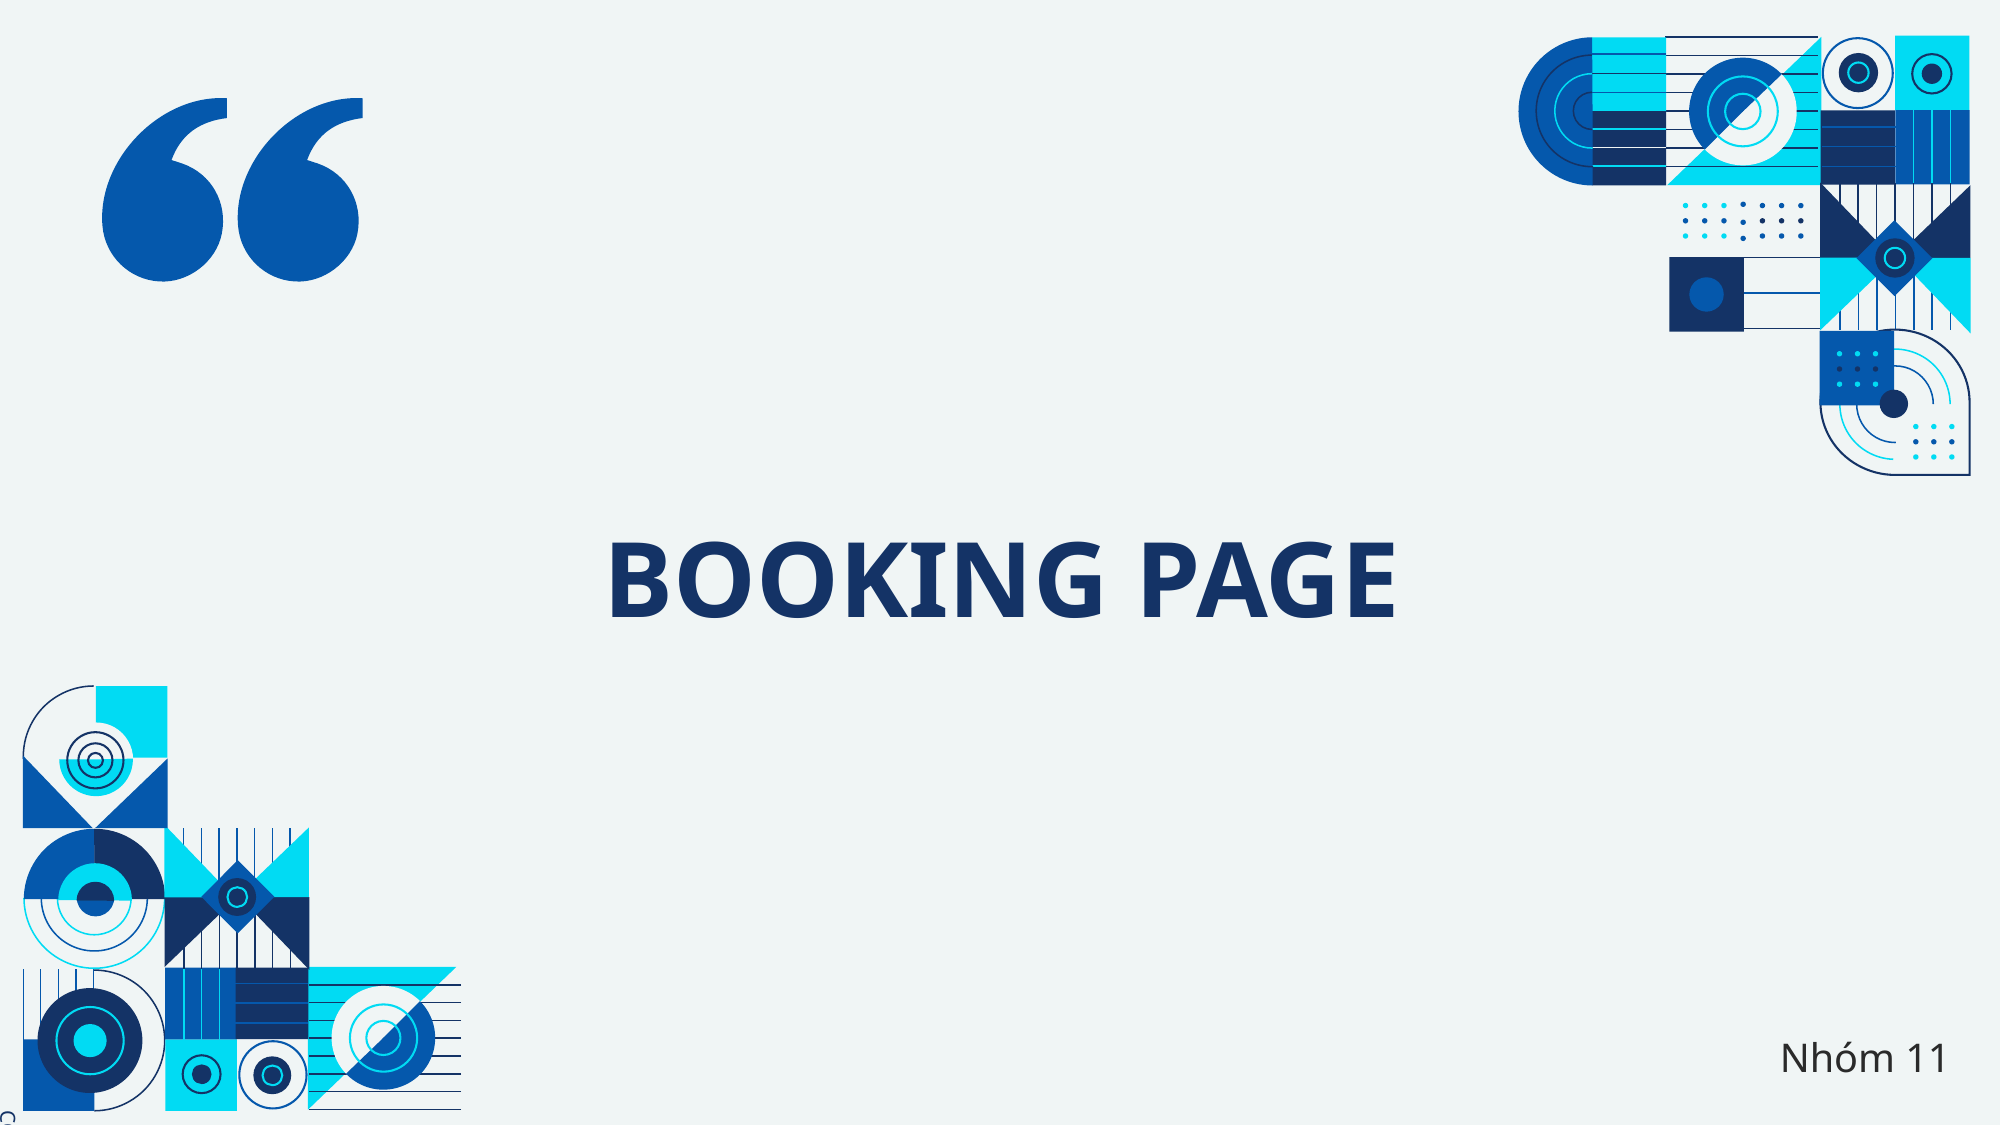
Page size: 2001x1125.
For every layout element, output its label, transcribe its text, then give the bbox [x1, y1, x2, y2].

subtitle Nhóm 11 [103, 982, 1971, 1101]
title BOOKING PAGE [91, 307, 1912, 826]
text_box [101, 97, 363, 282]
